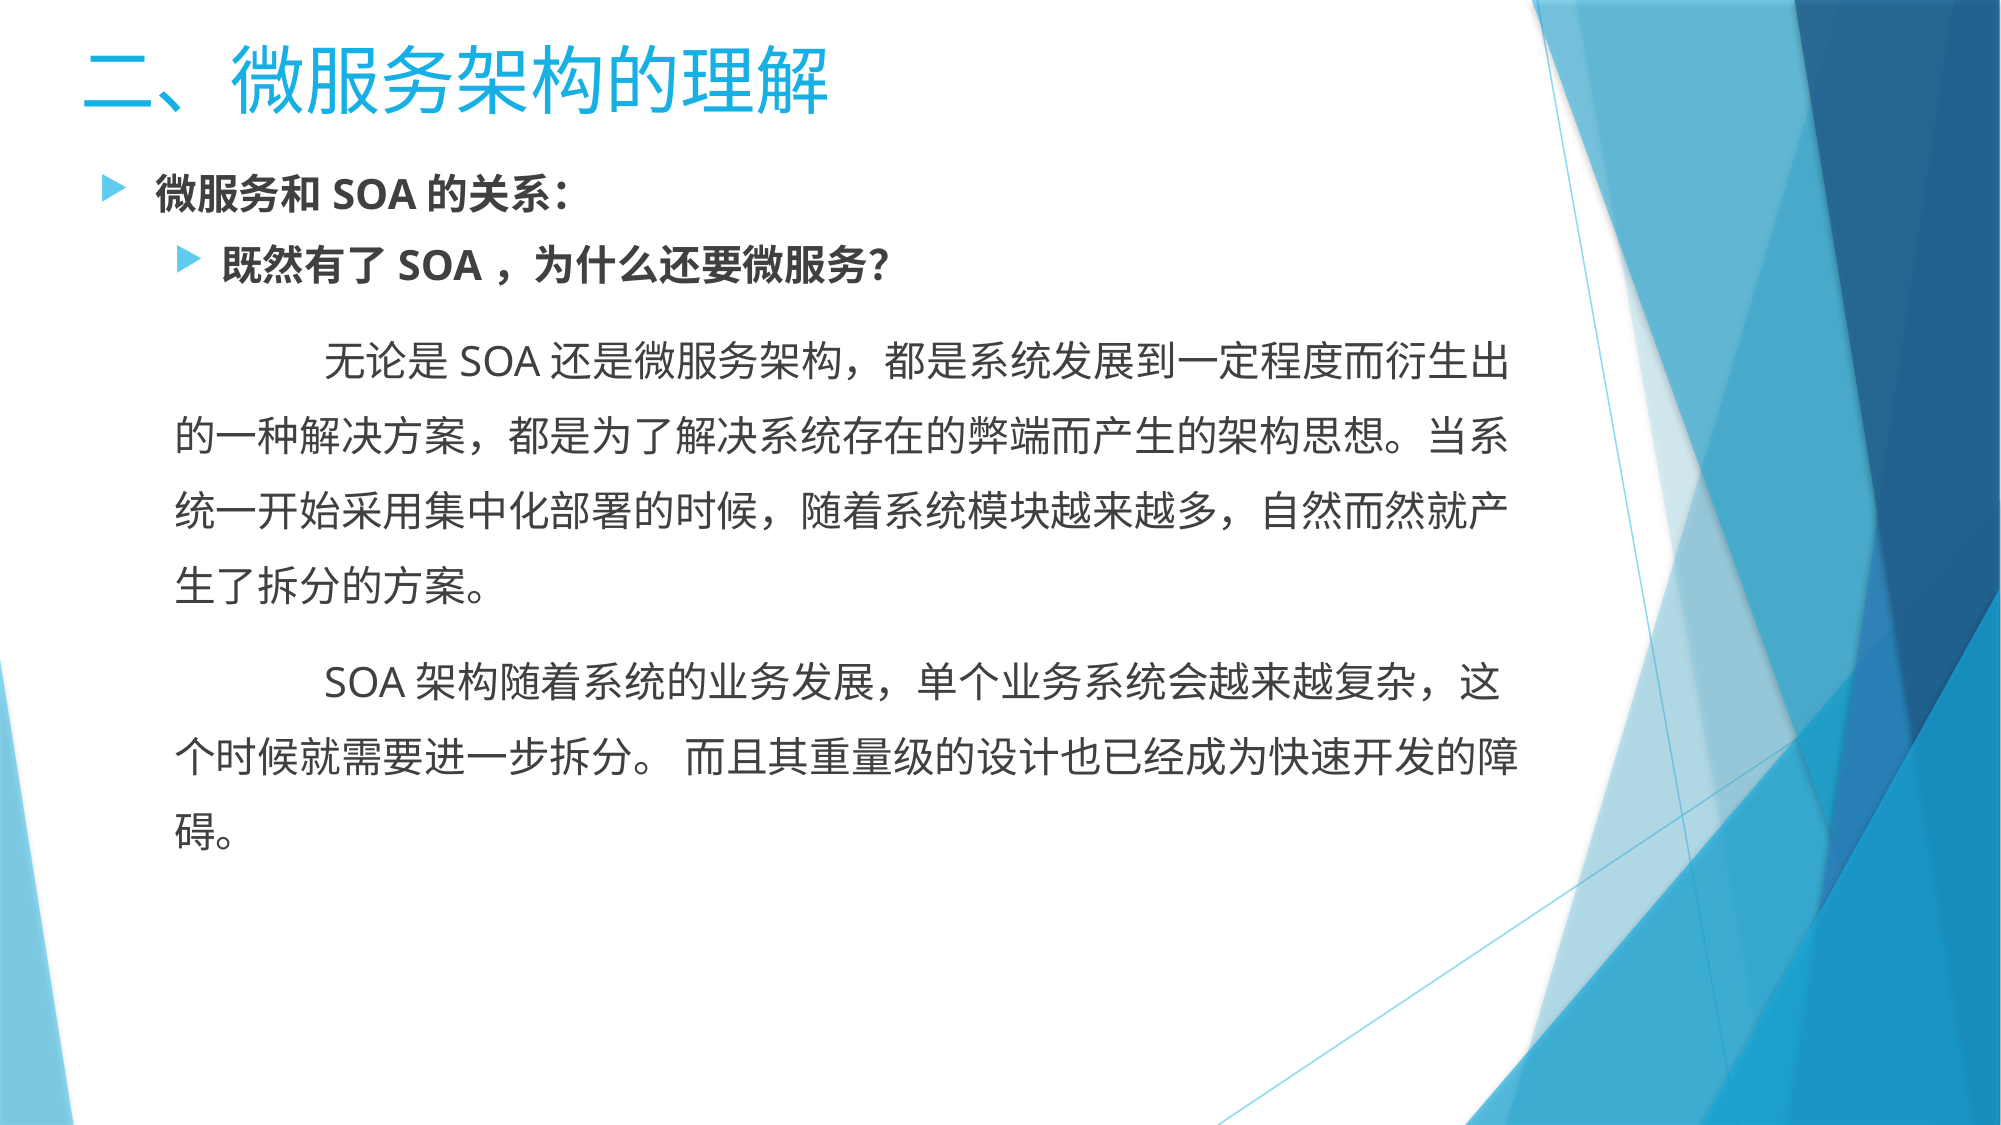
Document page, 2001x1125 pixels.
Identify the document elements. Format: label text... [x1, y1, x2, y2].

text_box 二、微服务架构的理解 [65, 25, 1476, 243]
list 微服务和SOA的关系： 既然有了SOA，为什么还要微服务？ 无论是SOA还是微服务架构，都是系统发展到一定程度而衍生出的一种解决方案，都是为了解决系统存在的弊端而产生的架构思想。当系统一开始采用集中化部署的时候，随着系统模块越来越多，自然而然就产生了拆分的方案。 SOA架构随着系统的业务发展，单个业务系统会越来越复杂，这个时候就需要进一步拆分。 而且其重量级的设计也已经成为快速开发的障碍。 [84, 160, 1553, 1100]
